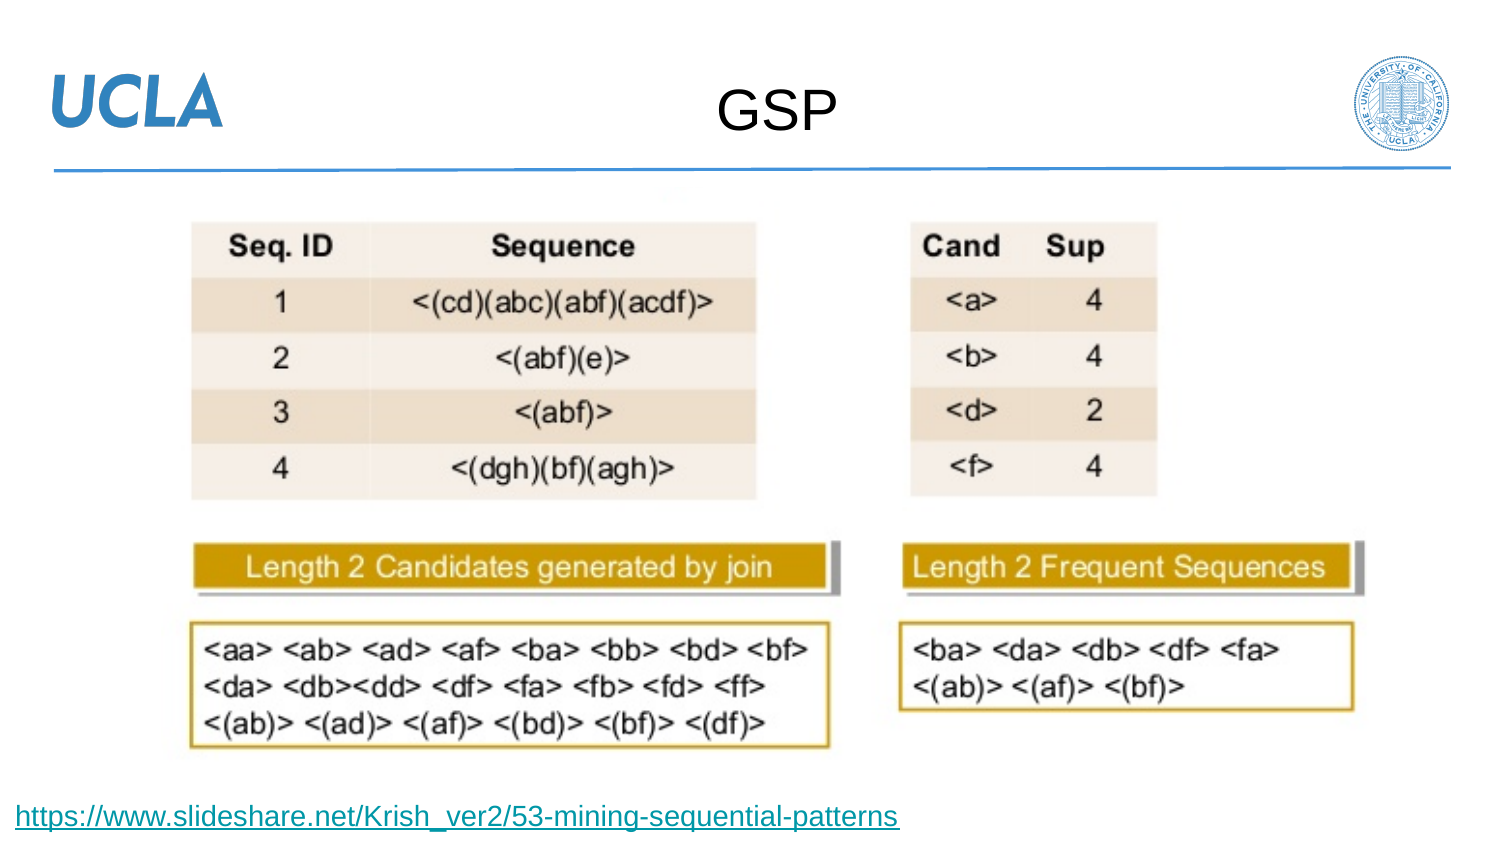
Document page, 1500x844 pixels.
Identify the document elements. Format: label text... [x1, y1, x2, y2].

picture [160, 187, 1394, 787]
picture [1354, 56, 1450, 152]
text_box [53, 167, 1452, 171]
title GSP [228, 56, 1327, 151]
text_box https://www.slideshare.net/Krish_ver2/53-mining-sequential-patterns [0, 786, 1500, 844]
picture [50, 70, 224, 129]
